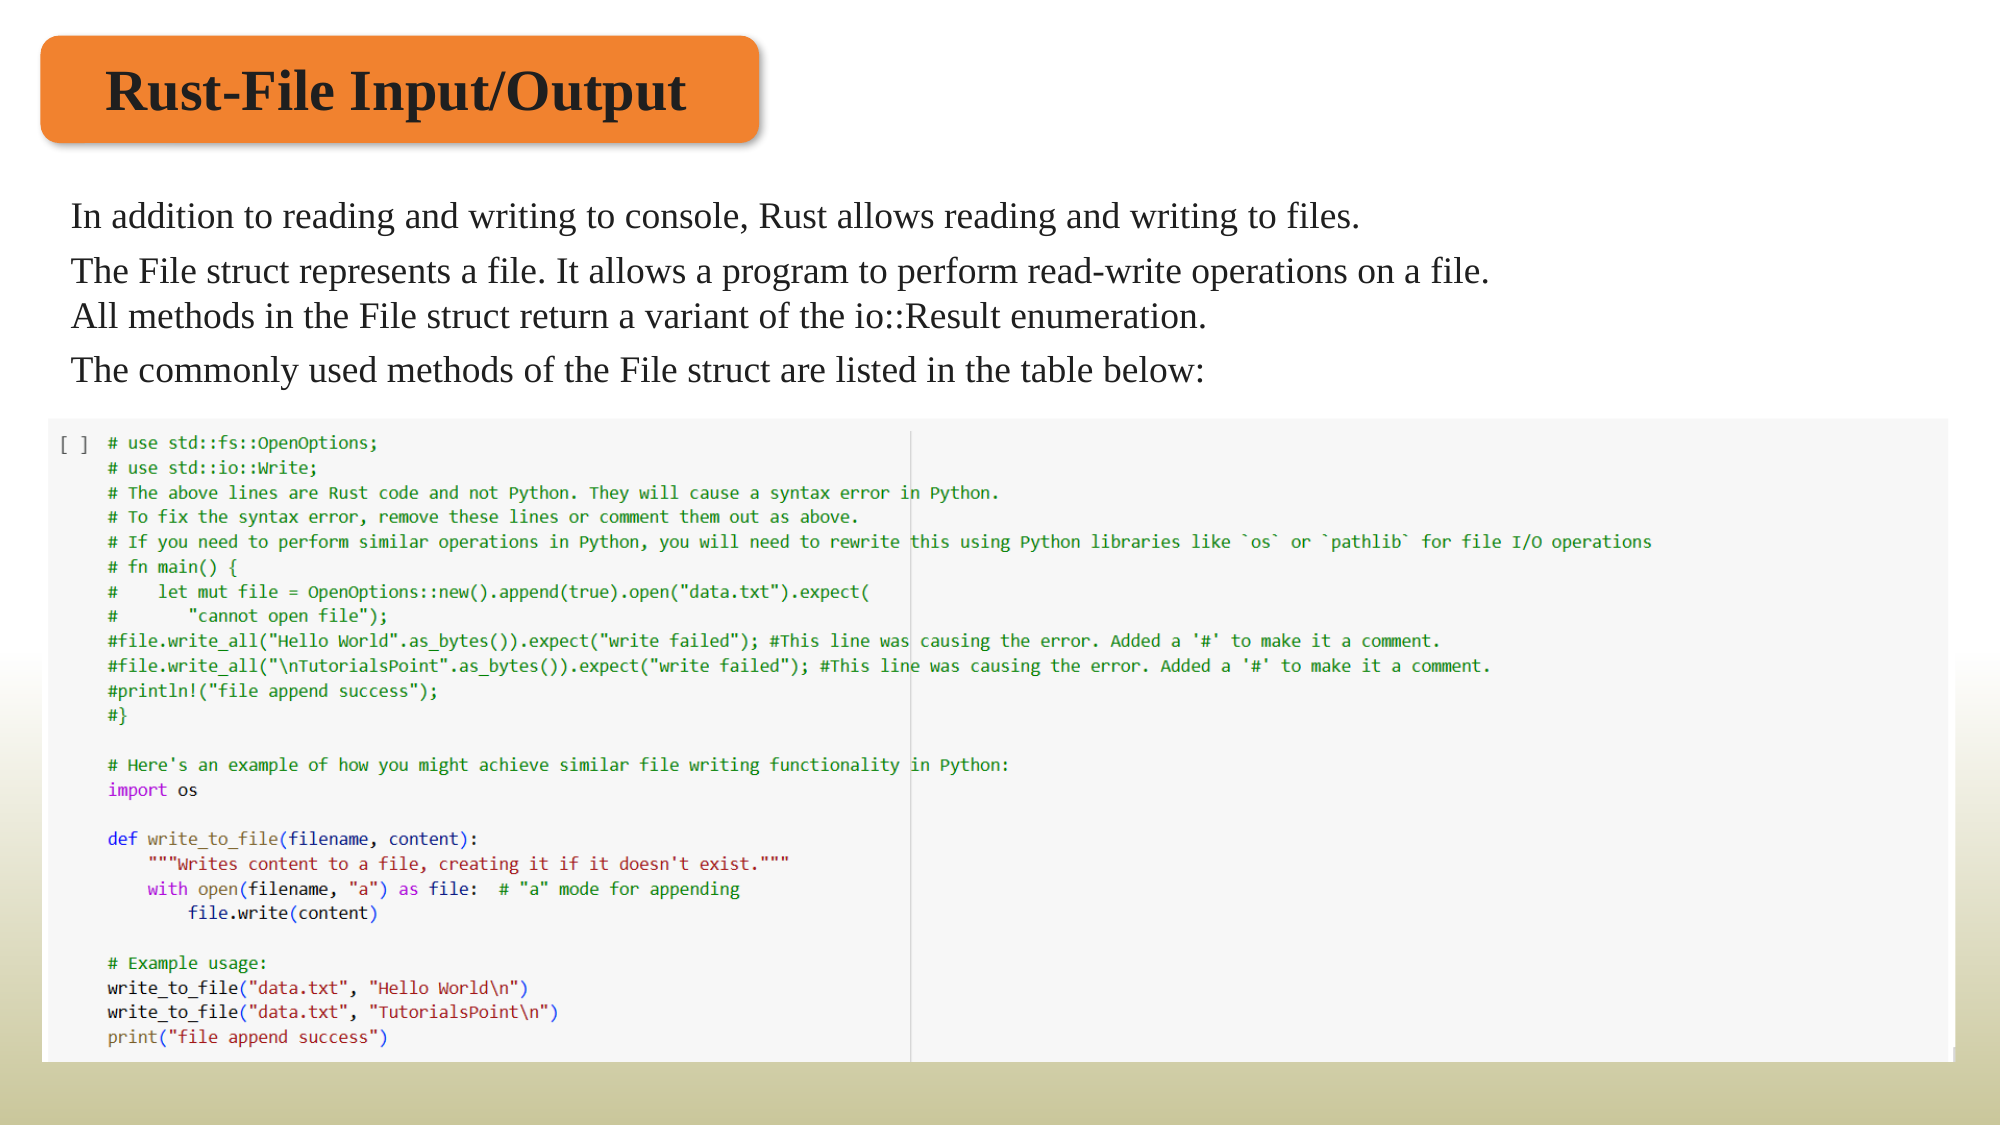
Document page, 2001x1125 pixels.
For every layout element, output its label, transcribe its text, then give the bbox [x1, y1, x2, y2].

text_box [40, 35, 756, 144]
text_box Rust-File Input/Output [90, 44, 757, 175]
text_box In addition to reading and writing to console, Rust allows reading and writing to files. The File struct represents a file. It allows a program to perform read-write operations on a file. All methods in the File struct return a variant of the io::Result enumeration. The commonly used methods of the File struct are listed in the table below: [55, 183, 1534, 413]
picture [42, 413, 1956, 1062]
